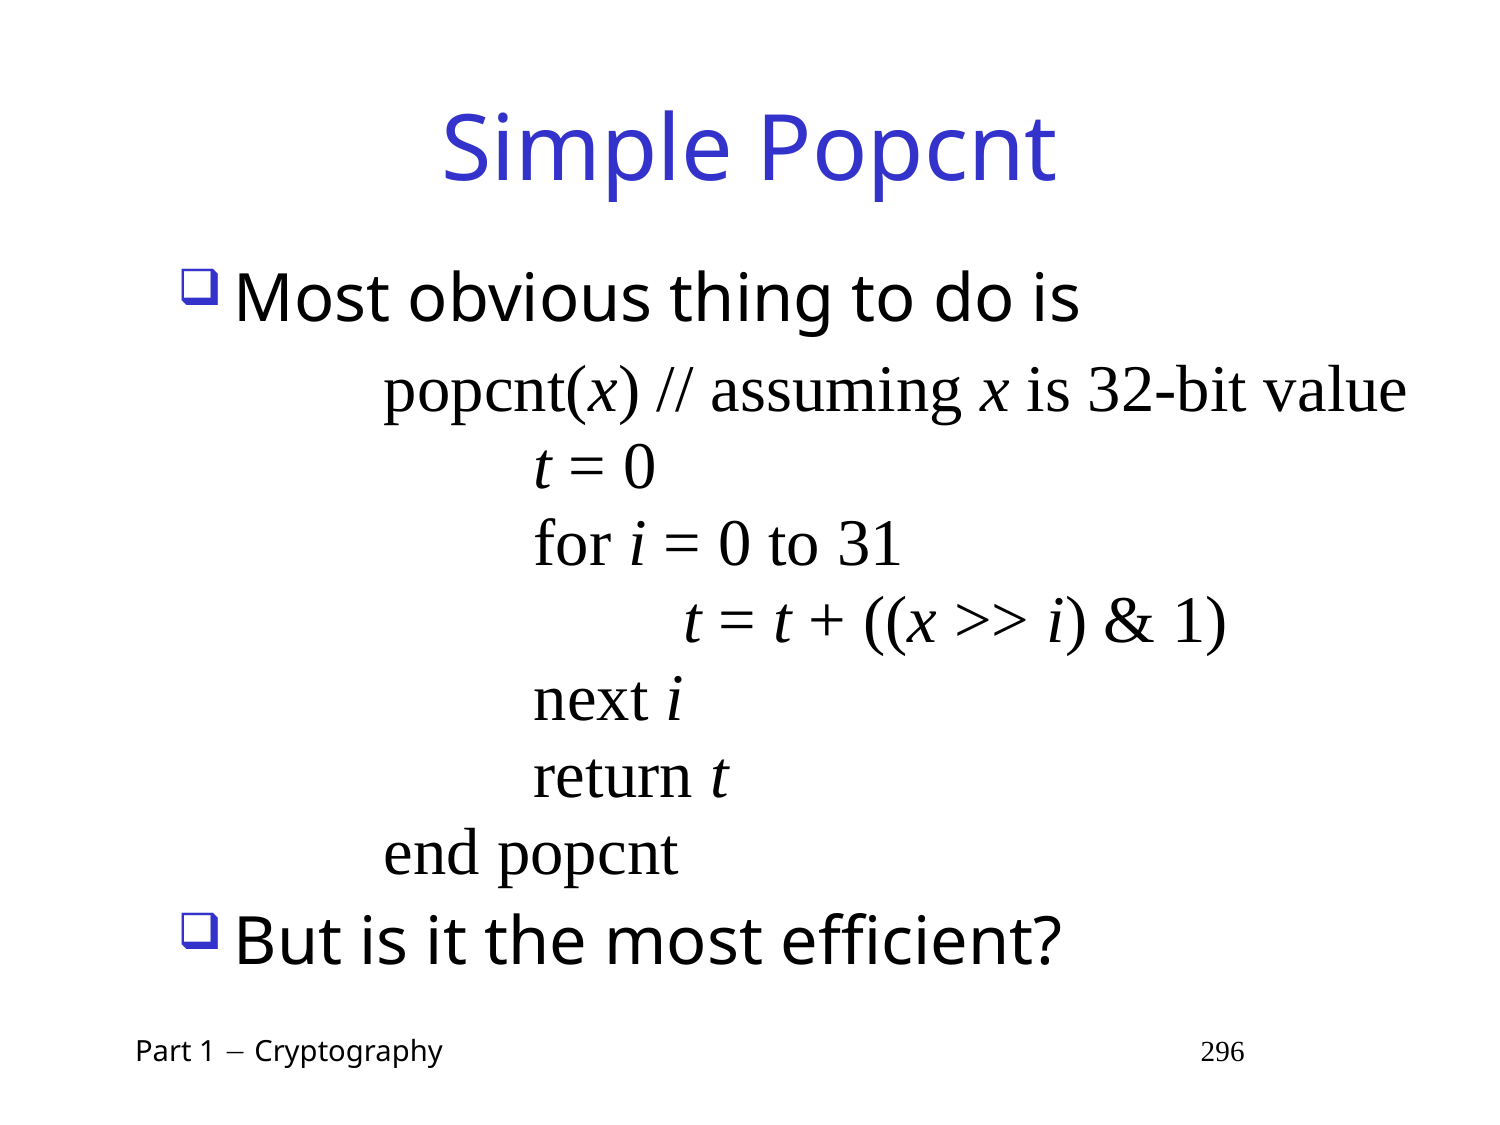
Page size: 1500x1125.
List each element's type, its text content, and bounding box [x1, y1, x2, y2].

footer Part 1  Cryptography 296 [112, 1024, 1401, 1101]
list Most obvious thing to do is popcnt(x) // assuming x is 32-bit value t = 0 for i = 0 to 31 t = t + ((x >> i) & 1) next i return t end popcnt But is it the most efficient? [162, 262, 1426, 1013]
title Simple Popcnt [112, 49, 1388, 238]
